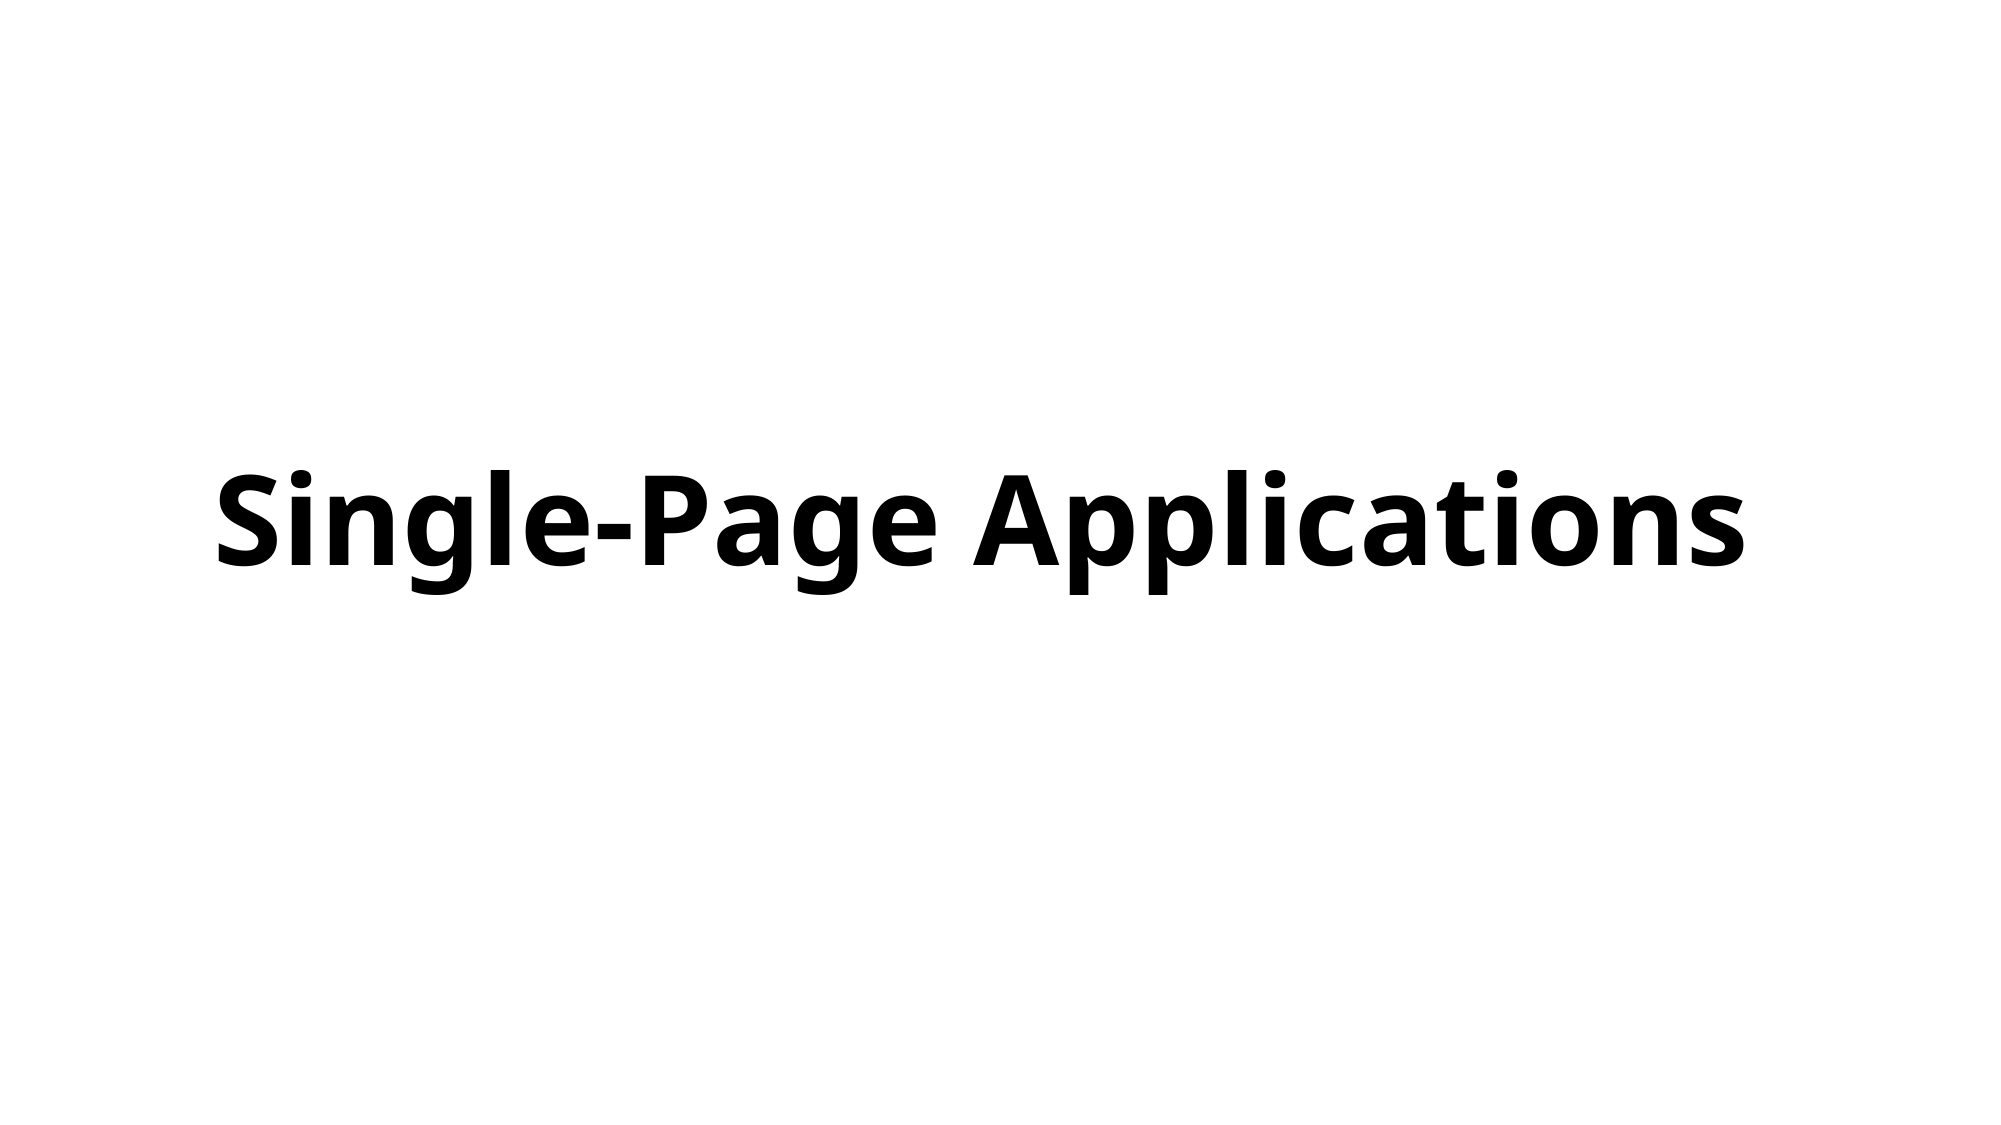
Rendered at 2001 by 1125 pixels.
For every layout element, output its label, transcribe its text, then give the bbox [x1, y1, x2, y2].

title Single-Page Applications [87, 432, 1876, 601]
